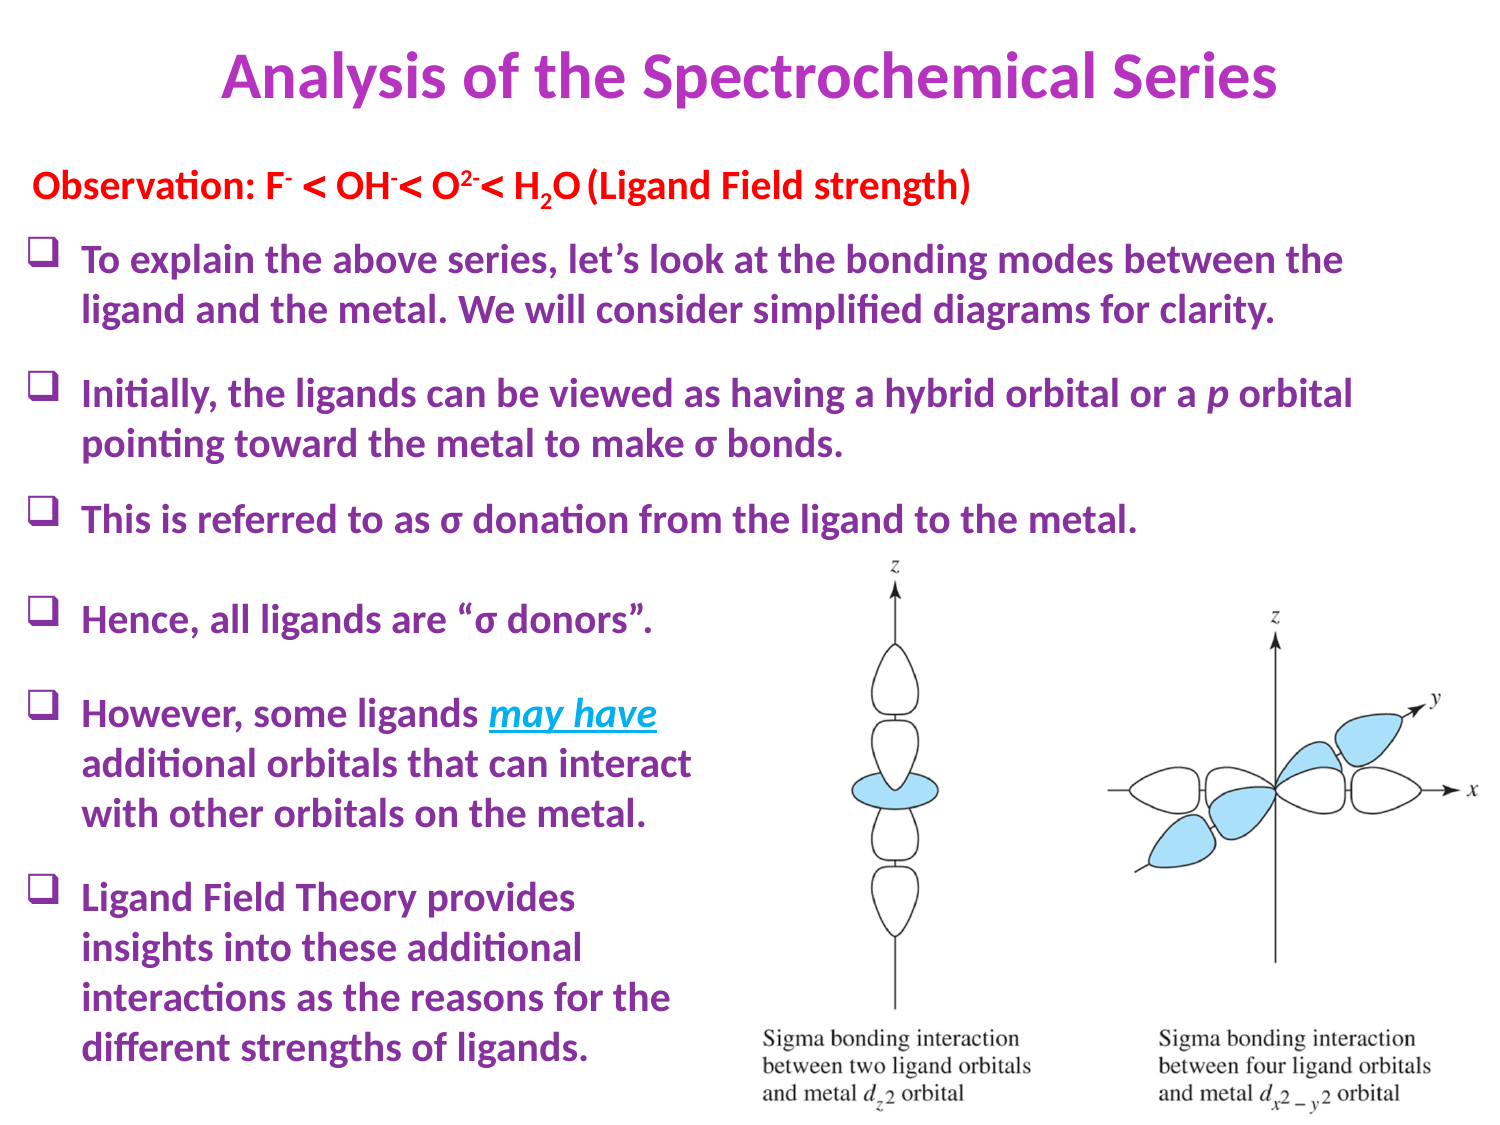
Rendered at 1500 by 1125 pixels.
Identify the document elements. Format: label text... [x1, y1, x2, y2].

text_box Analysis of the Spectrochemical Series [206, 24, 1294, 120]
text_box To explain the above series, let’s look at the bonding modes between the ligand and the metal. We will consider simplified diagrams for clarity. [10, 224, 1438, 340]
text_box Observation: F-  OH- O2- H2O (Ligand Field strength) [17, 149, 987, 222]
text_box Hence, all ligands are “σ donors”. [10, 584, 725, 650]
text_box Initially, the ligands can be viewed as having a hybrid orbital or a p orbital pointing toward the metal to make σ bonds. [10, 358, 1438, 474]
text_box Ligand Field Theory provides insights into these additional interactions as the reasons for the different strengths of ligands. [10, 862, 725, 1078]
text_box This is referred to as σ donation from the ligand to the metal. [10, 484, 1438, 550]
text_box However, some ligands may have additional orbitals that can interact with other orbitals on the metal. [10, 678, 725, 844]
picture [750, 549, 1488, 1119]
